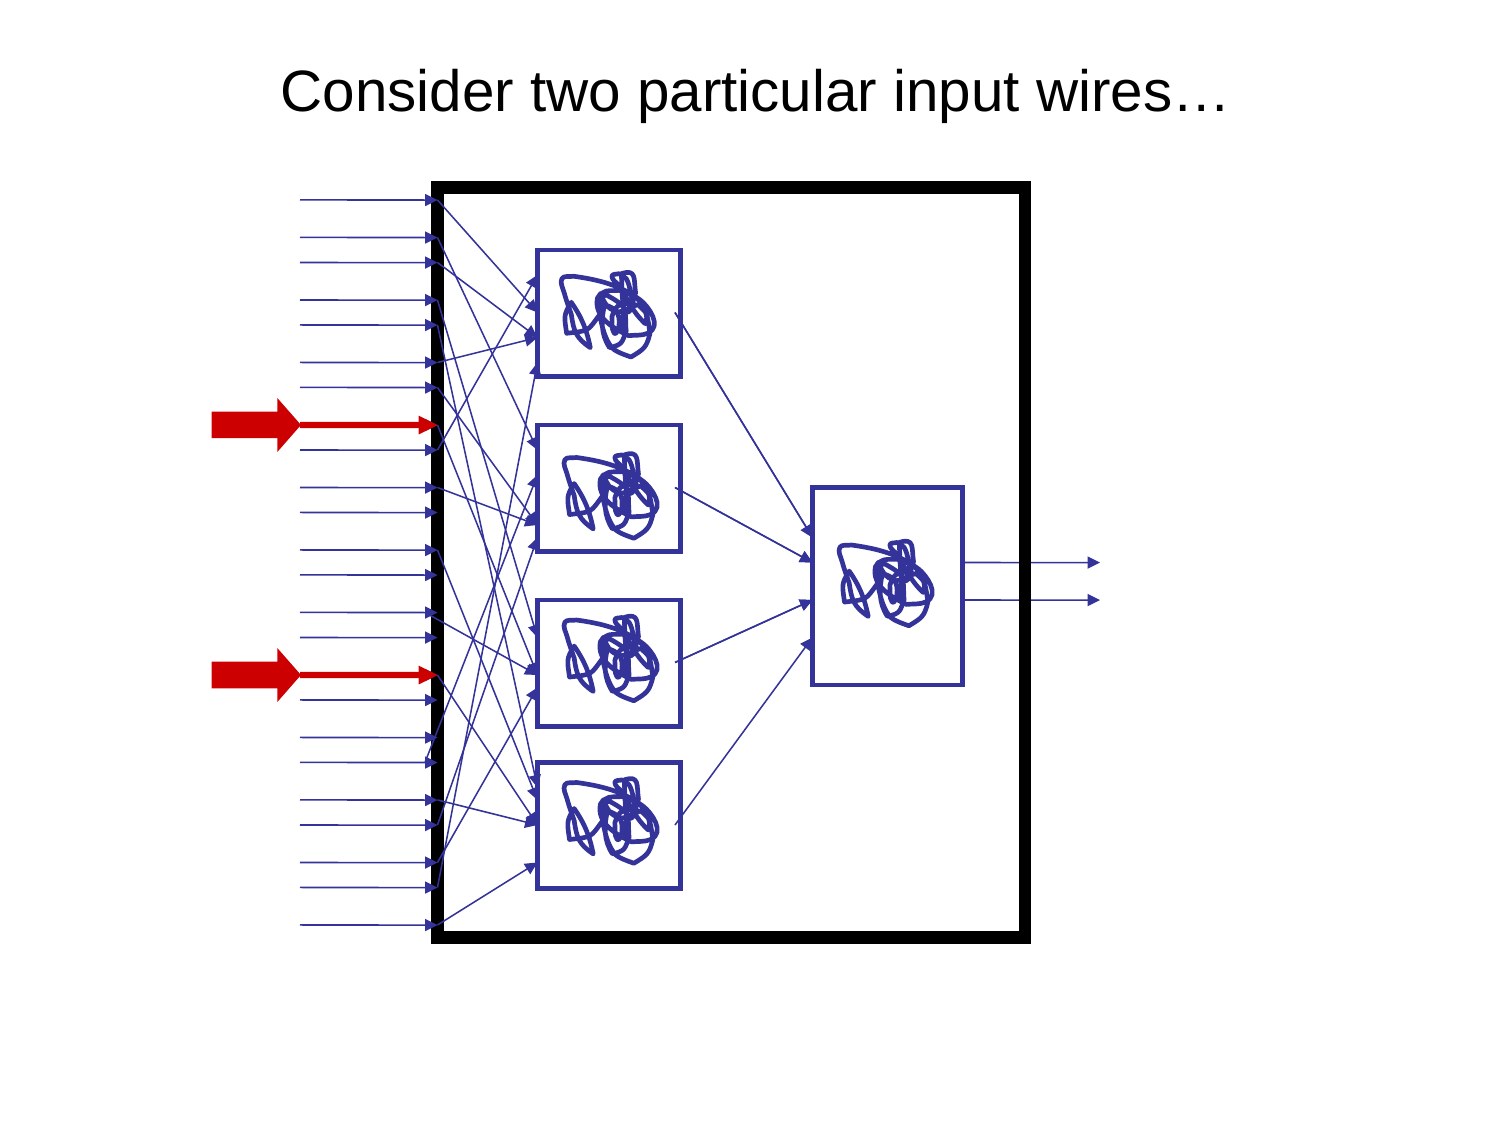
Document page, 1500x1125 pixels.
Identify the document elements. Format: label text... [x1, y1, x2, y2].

text_box [299, 293, 437, 307]
text_box [524, 298, 538, 313]
text_box [522, 584, 540, 638]
text_box [441, 274, 538, 445]
text_box [299, 918, 437, 932]
text_box [299, 381, 437, 394]
text_box [299, 793, 437, 807]
text_box [299, 881, 437, 894]
text_box [561, 272, 655, 358]
text_box [839, 541, 933, 626]
text_box [497, 334, 538, 348]
text_box [537, 425, 681, 552]
text_box [437, 187, 1025, 938]
text_box [812, 487, 963, 686]
text_box [513, 319, 538, 337]
text_box [564, 616, 658, 701]
text_box [674, 599, 813, 663]
text_box [522, 715, 541, 786]
text_box Consider two particular input wires… [265, 45, 1247, 130]
text_box [674, 637, 813, 826]
text_box [1025, 556, 1100, 569]
text_box [299, 318, 437, 332]
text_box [212, 399, 438, 701]
text_box [437, 362, 542, 888]
text_box [497, 474, 539, 579]
text_box [299, 818, 437, 832]
text_box [537, 249, 681, 377]
text_box [512, 612, 539, 674]
text_box [674, 487, 813, 563]
text_box [564, 453, 658, 539]
text_box [1025, 593, 1100, 607]
text_box [498, 652, 538, 676]
text_box [537, 600, 681, 727]
text_box [299, 256, 437, 269]
text_box [437, 862, 538, 926]
text_box [495, 762, 538, 824]
text_box [299, 193, 437, 207]
text_box [299, 856, 437, 869]
text_box [299, 731, 435, 744]
text_box [674, 312, 813, 538]
text_box [299, 231, 437, 244]
text_box [521, 514, 538, 527]
text_box [299, 356, 437, 369]
text_box [469, 807, 538, 829]
text_box [425, 757, 438, 769]
text_box [537, 762, 681, 889]
text_box [465, 537, 540, 747]
text_box [564, 778, 658, 864]
text_box [525, 508, 538, 524]
text_box [511, 735, 539, 800]
text_box [526, 425, 538, 451]
text_box [446, 687, 538, 848]
